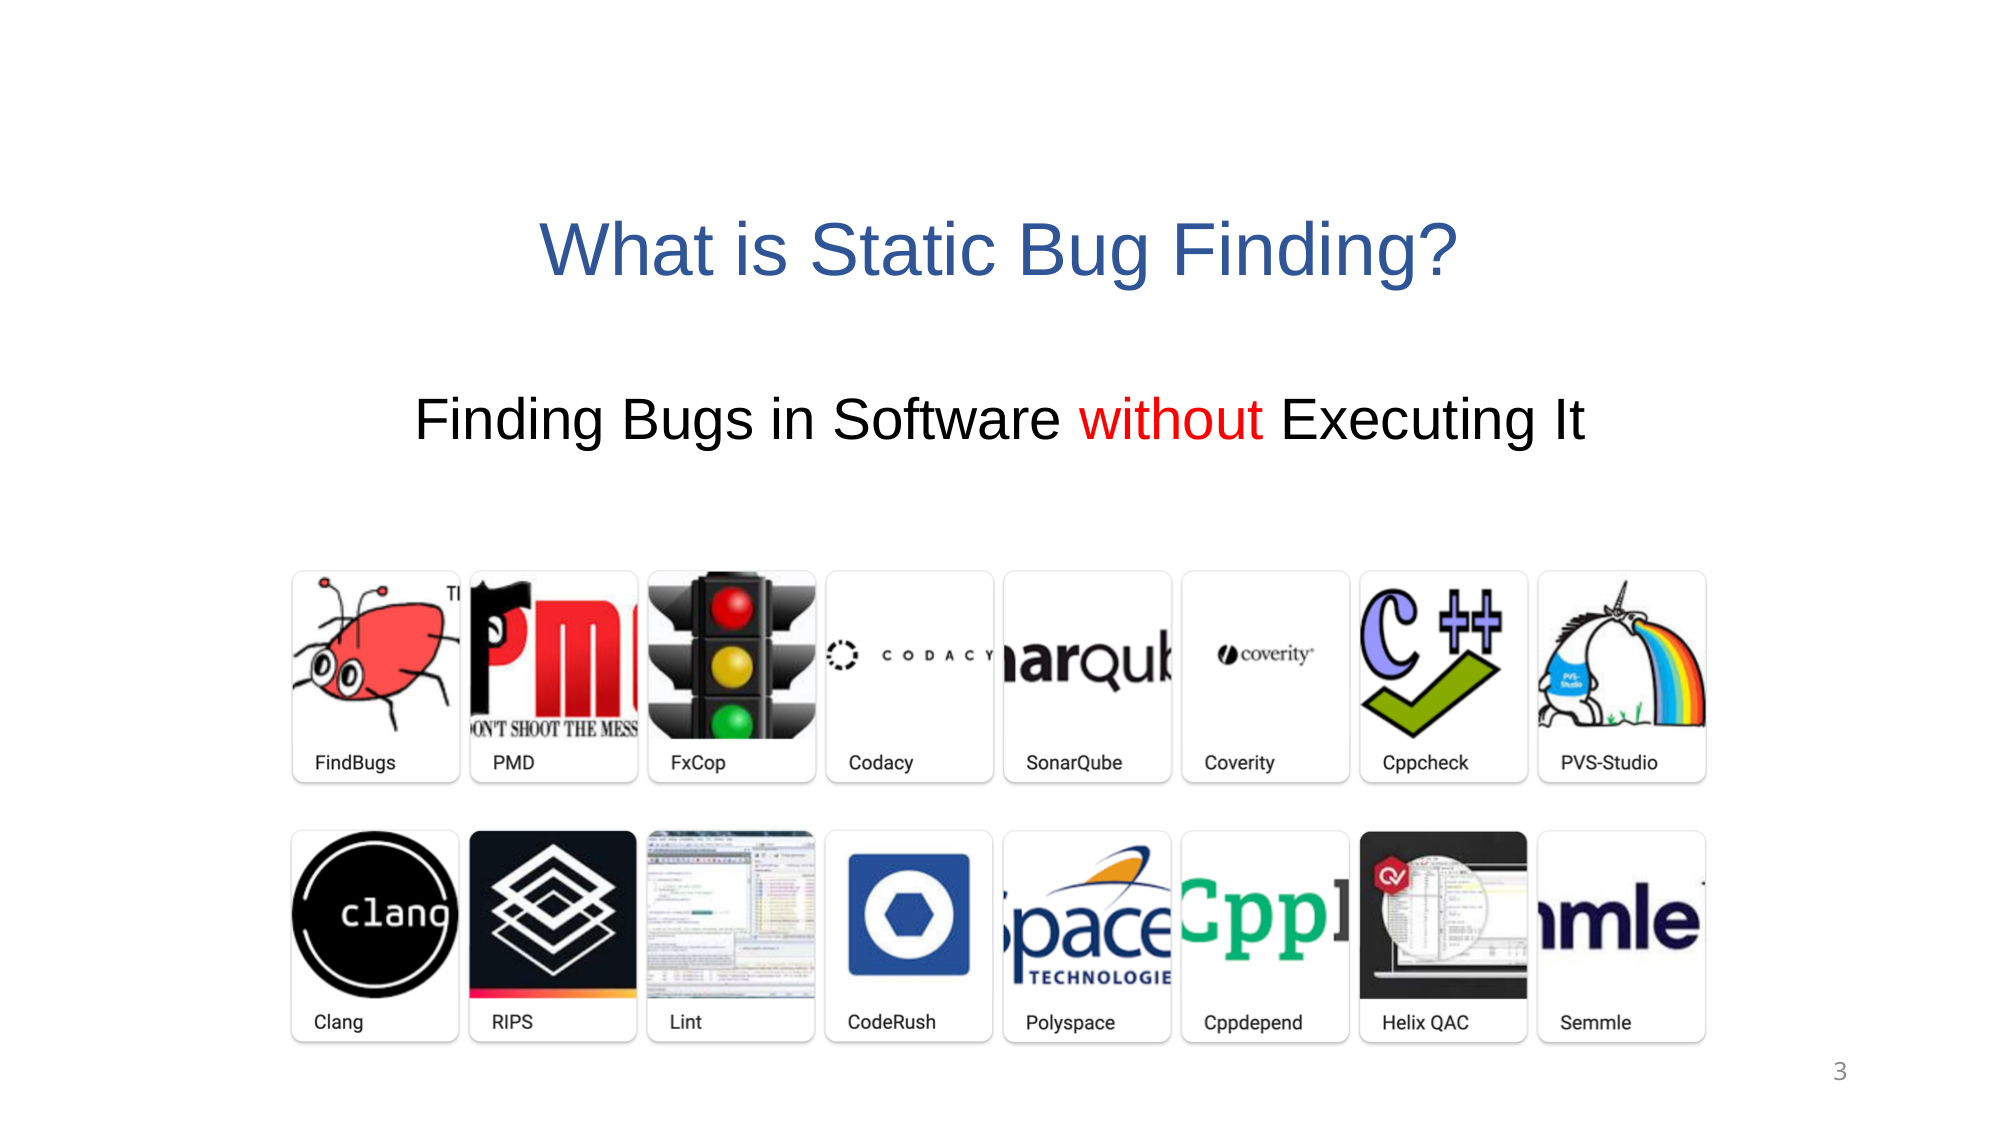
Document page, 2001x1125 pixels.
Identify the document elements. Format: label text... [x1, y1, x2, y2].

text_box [288, 565, 1712, 1051]
slide_number 3 [1412, 1042, 1863, 1103]
list Finding Bugs in Software without Executing It [137, 381, 1863, 540]
title What is Static Bug Finding? [137, 142, 1863, 360]
